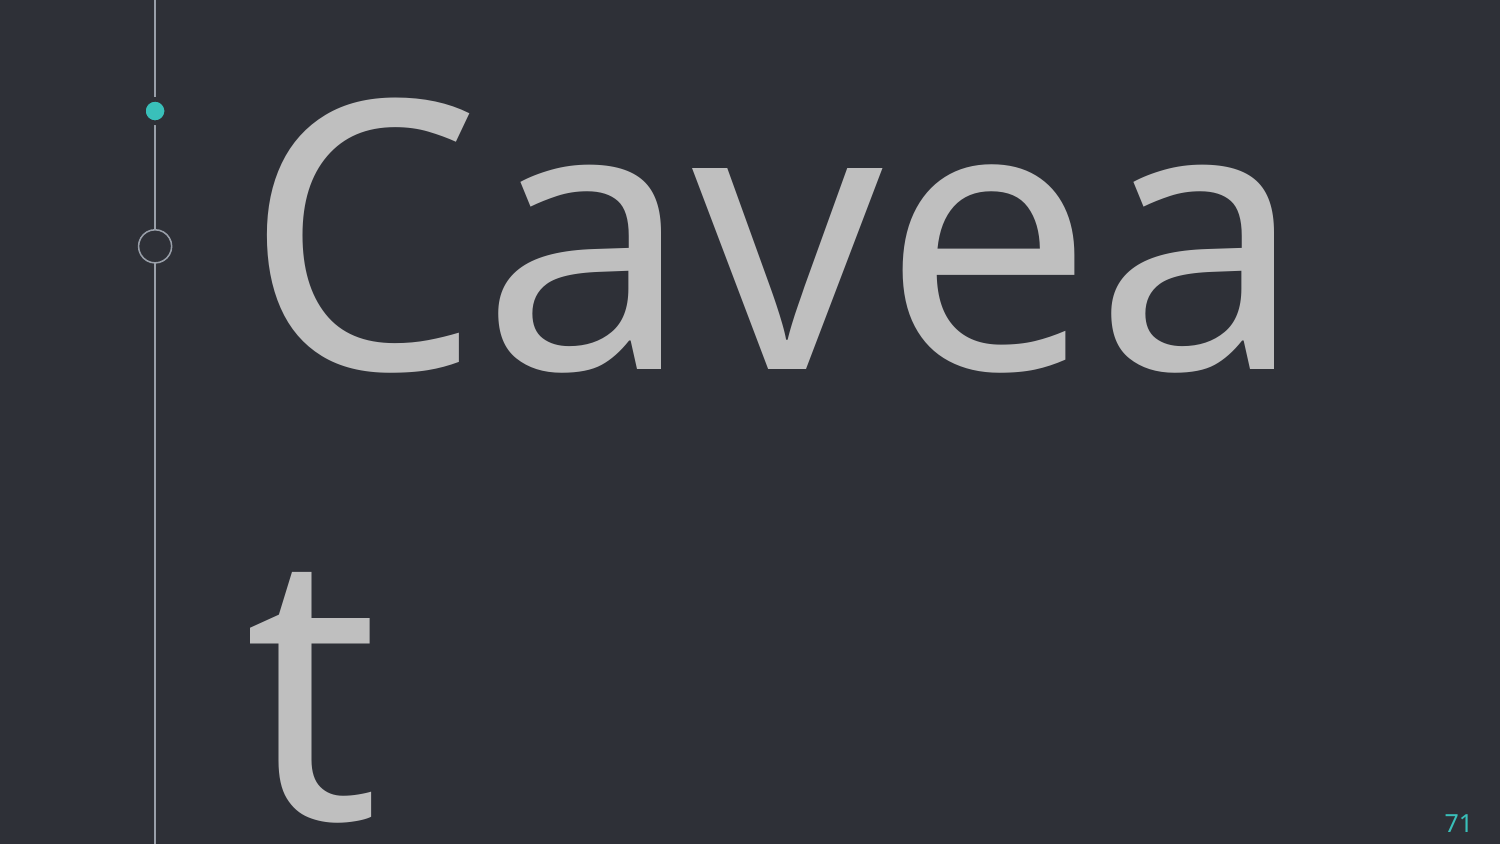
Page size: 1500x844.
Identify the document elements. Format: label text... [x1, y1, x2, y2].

title Caveat [229, 465, 1399, 844]
slide_number 71 [1398, 792, 1489, 844]
